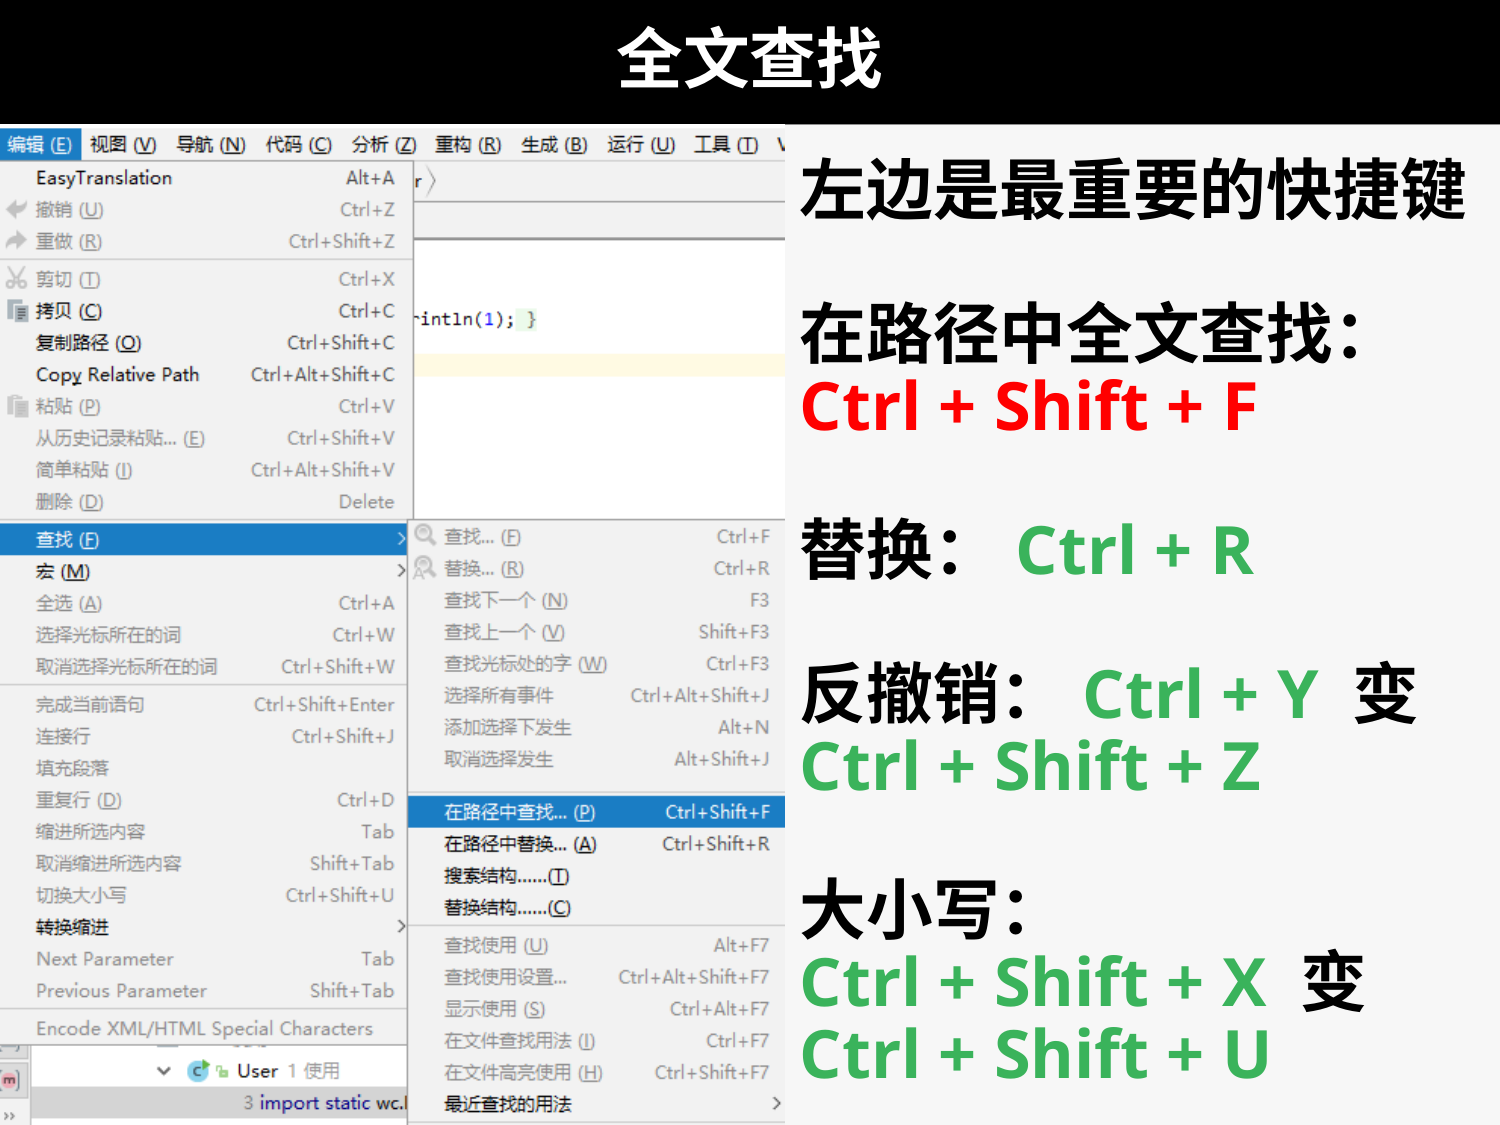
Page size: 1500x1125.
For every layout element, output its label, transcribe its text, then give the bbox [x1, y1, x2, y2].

title 全文查找 [0, 0, 1500, 124]
picture [0, 124, 785, 1125]
text_box 左边是最重要的快捷键 在路径中全文查找： Ctrl + Shift + F 替换：Ctrl + R 反撤销：Ctrl + Y 变 Ctrl + Shift + Z 大小写： Ctrl + Shift + X 变 Ctrl + Shift + U [785, 124, 1500, 1125]
